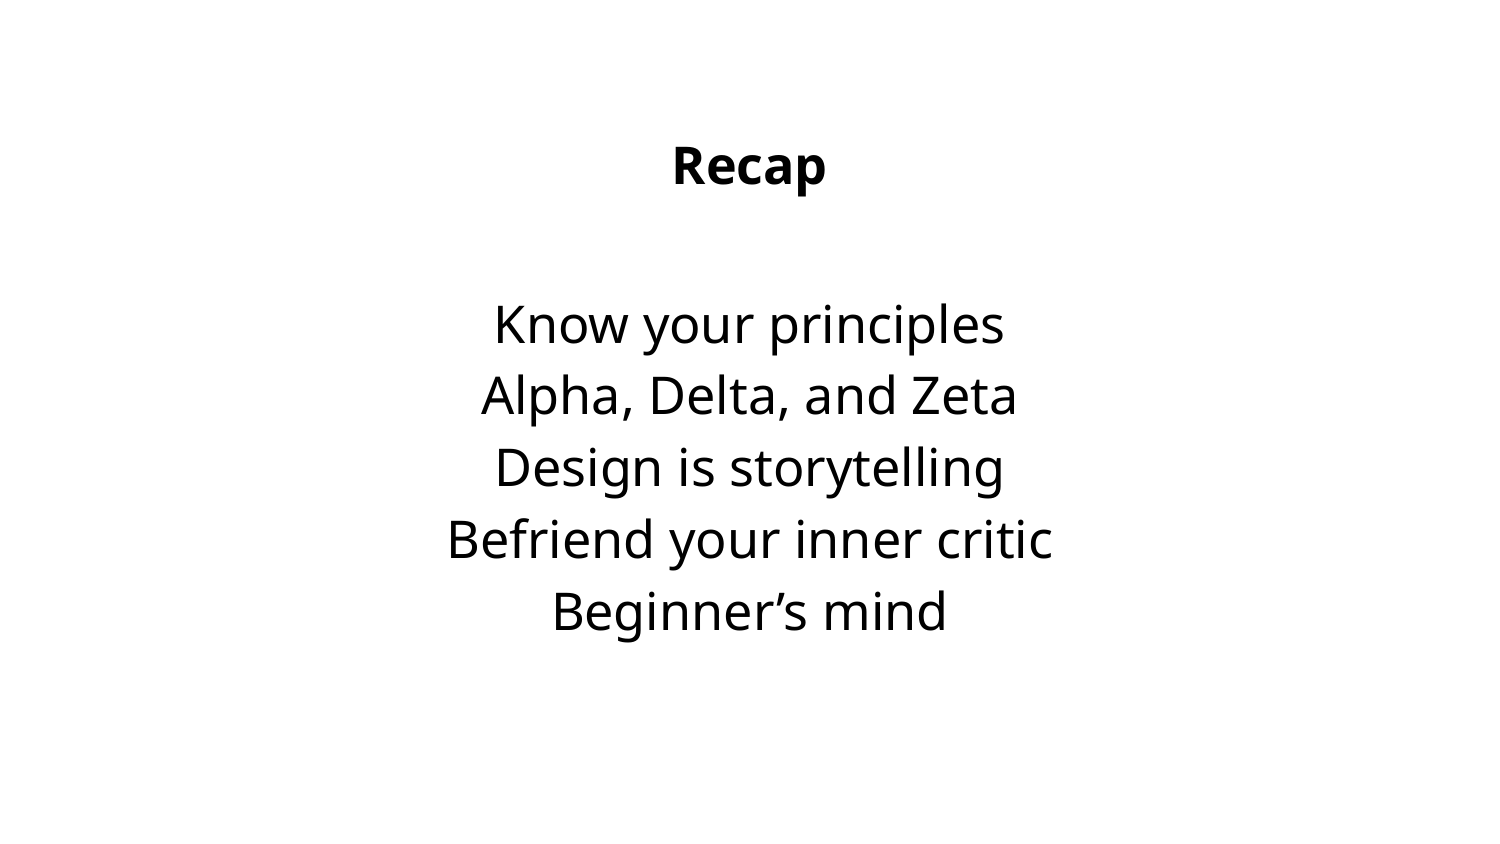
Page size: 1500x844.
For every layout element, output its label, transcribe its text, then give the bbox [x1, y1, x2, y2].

text_box Know your principles Alpha, Delta, and Zeta Design is storytelling Befriend your inner critic Beginner’s mind [90, 204, 1410, 565]
text_box Recap [90, 107, 1410, 204]
